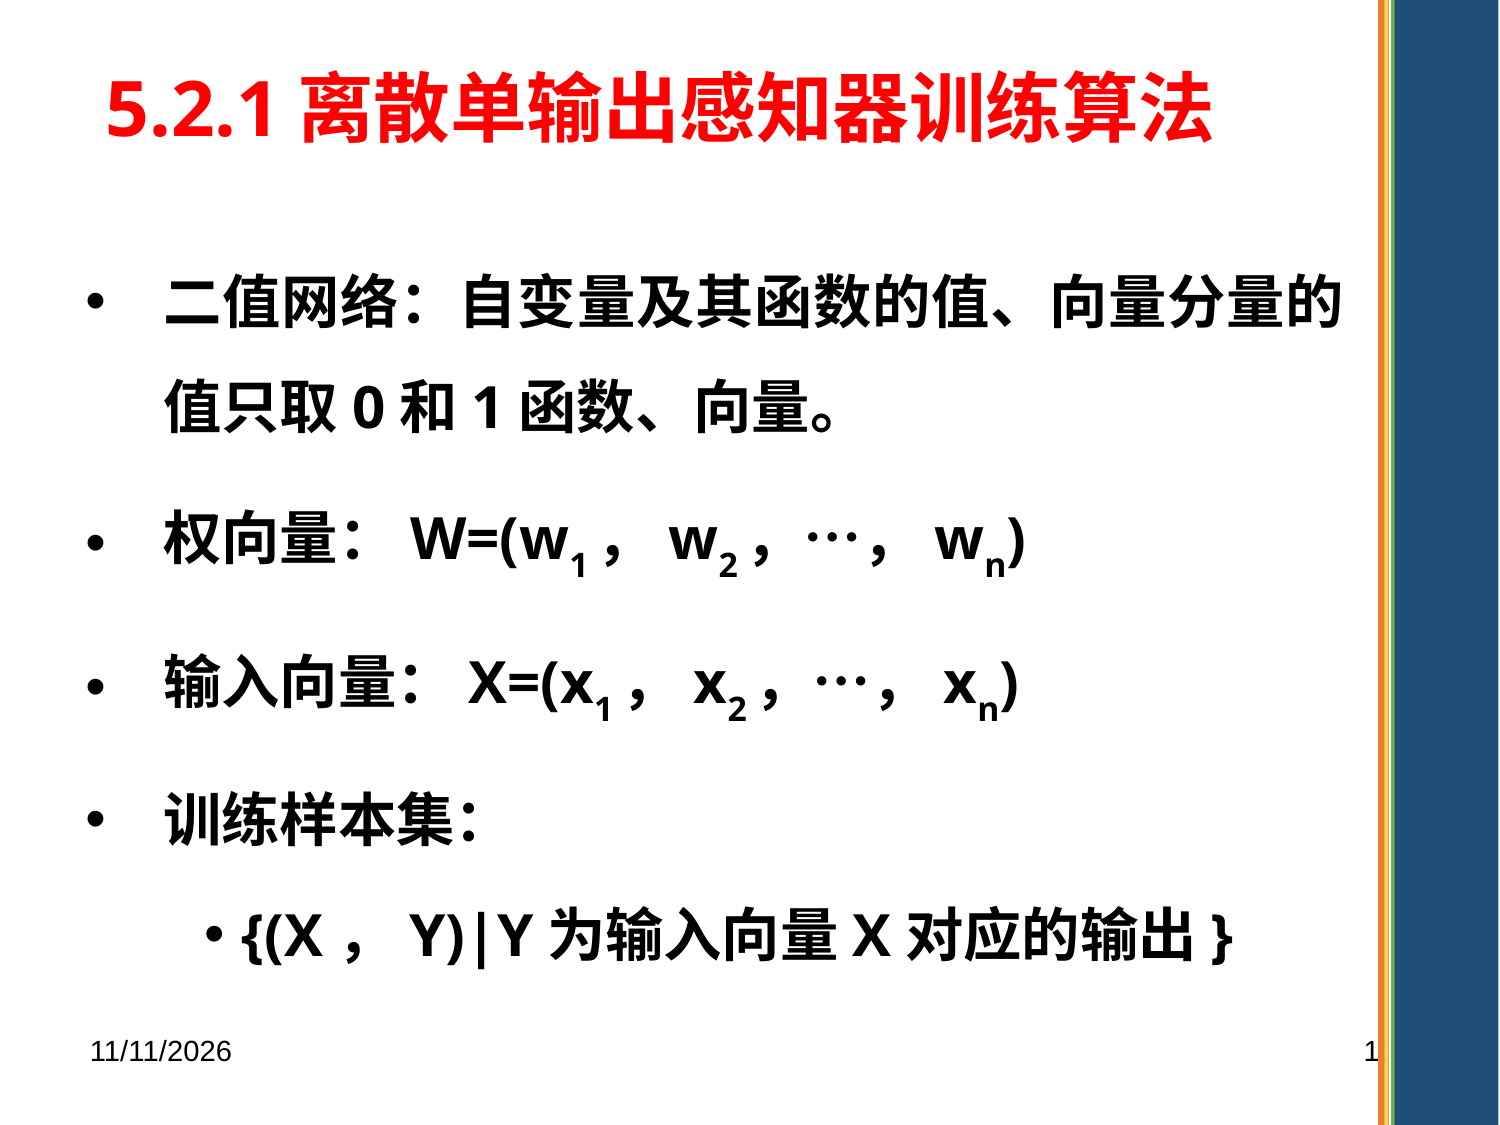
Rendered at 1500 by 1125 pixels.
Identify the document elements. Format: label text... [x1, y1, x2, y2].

title 5.2.1离散单输出感知器训练算法 [90, 52, 1305, 171]
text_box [1378, 0, 1499, 1125]
text_box 2025/11/4 [75, 1024, 425, 1103]
list 二值网络：自变量及其函数的值、向量分量的值只取0和1函数、向量。 权向量：W=(w1，w2，…，wn) 输入向量：X=(x1，x2，…，xn) 训练样本集： {(X，Y)|Y为输入向量X对应的输出} [70, 222, 1359, 1008]
text_box 112 [1074, 1024, 1378, 1103]
